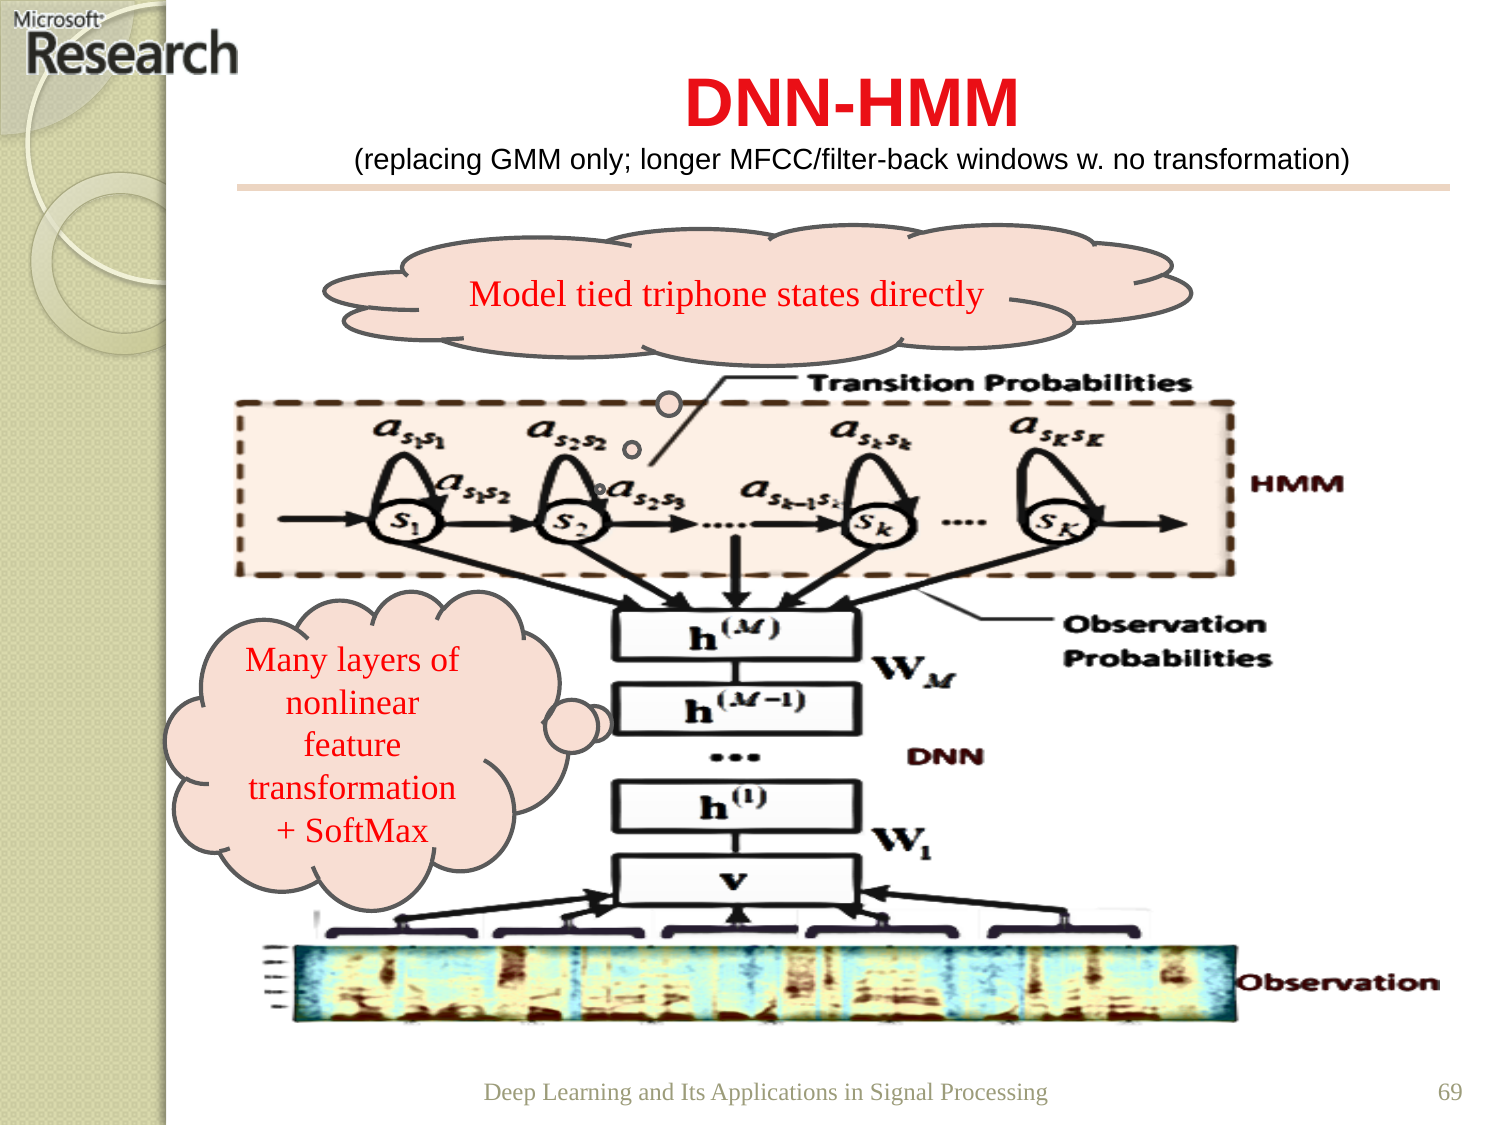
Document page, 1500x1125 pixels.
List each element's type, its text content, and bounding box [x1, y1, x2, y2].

picture [233, 365, 1441, 1032]
text_box Model tied triphone states directly [322, 222, 1194, 362]
title DNN-HMM (replacing GMM only; longer MFCC/filter-back windows w. no transformation) [205, 45, 1500, 188]
text_box Many layers of nonlinear feature transformation + SoftMax [162, 630, 226, 867]
footer Deep Learning and Its Applications in Signal Processing [468, 1062, 1413, 1113]
picture [14, 10, 238, 75]
slide_number 69 [1413, 1062, 1488, 1113]
